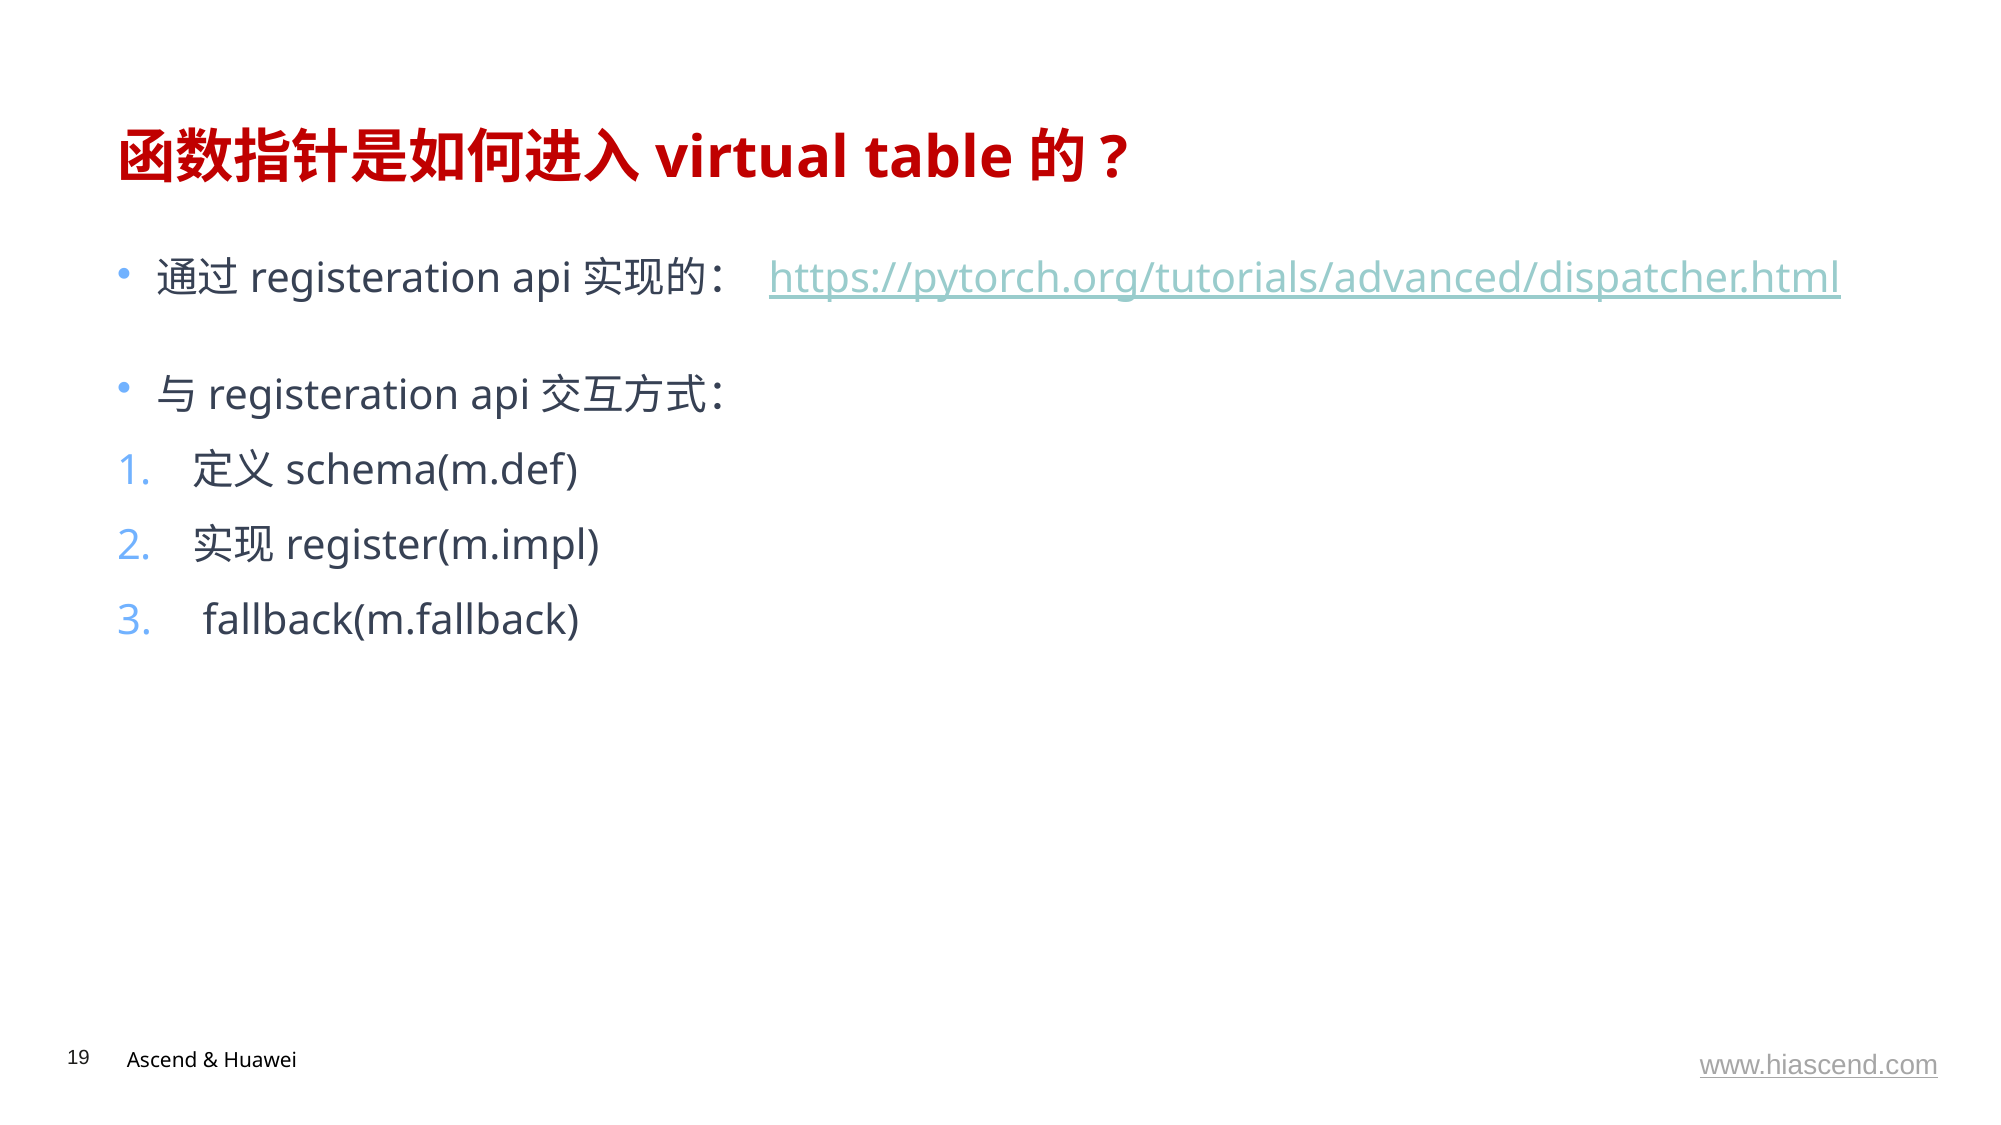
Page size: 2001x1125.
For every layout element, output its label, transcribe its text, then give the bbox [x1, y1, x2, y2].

list 通过registeration api实现的： https://pytorch.org/tutorials/advanced/dispatcher.html 与registeration api交互方式： 定义schema(m.def) 实现register(m.impl) fallback(m.fallback) [102, 231, 1901, 988]
title 函数指针是如何进入virtual table的? [102, 111, 1901, 209]
